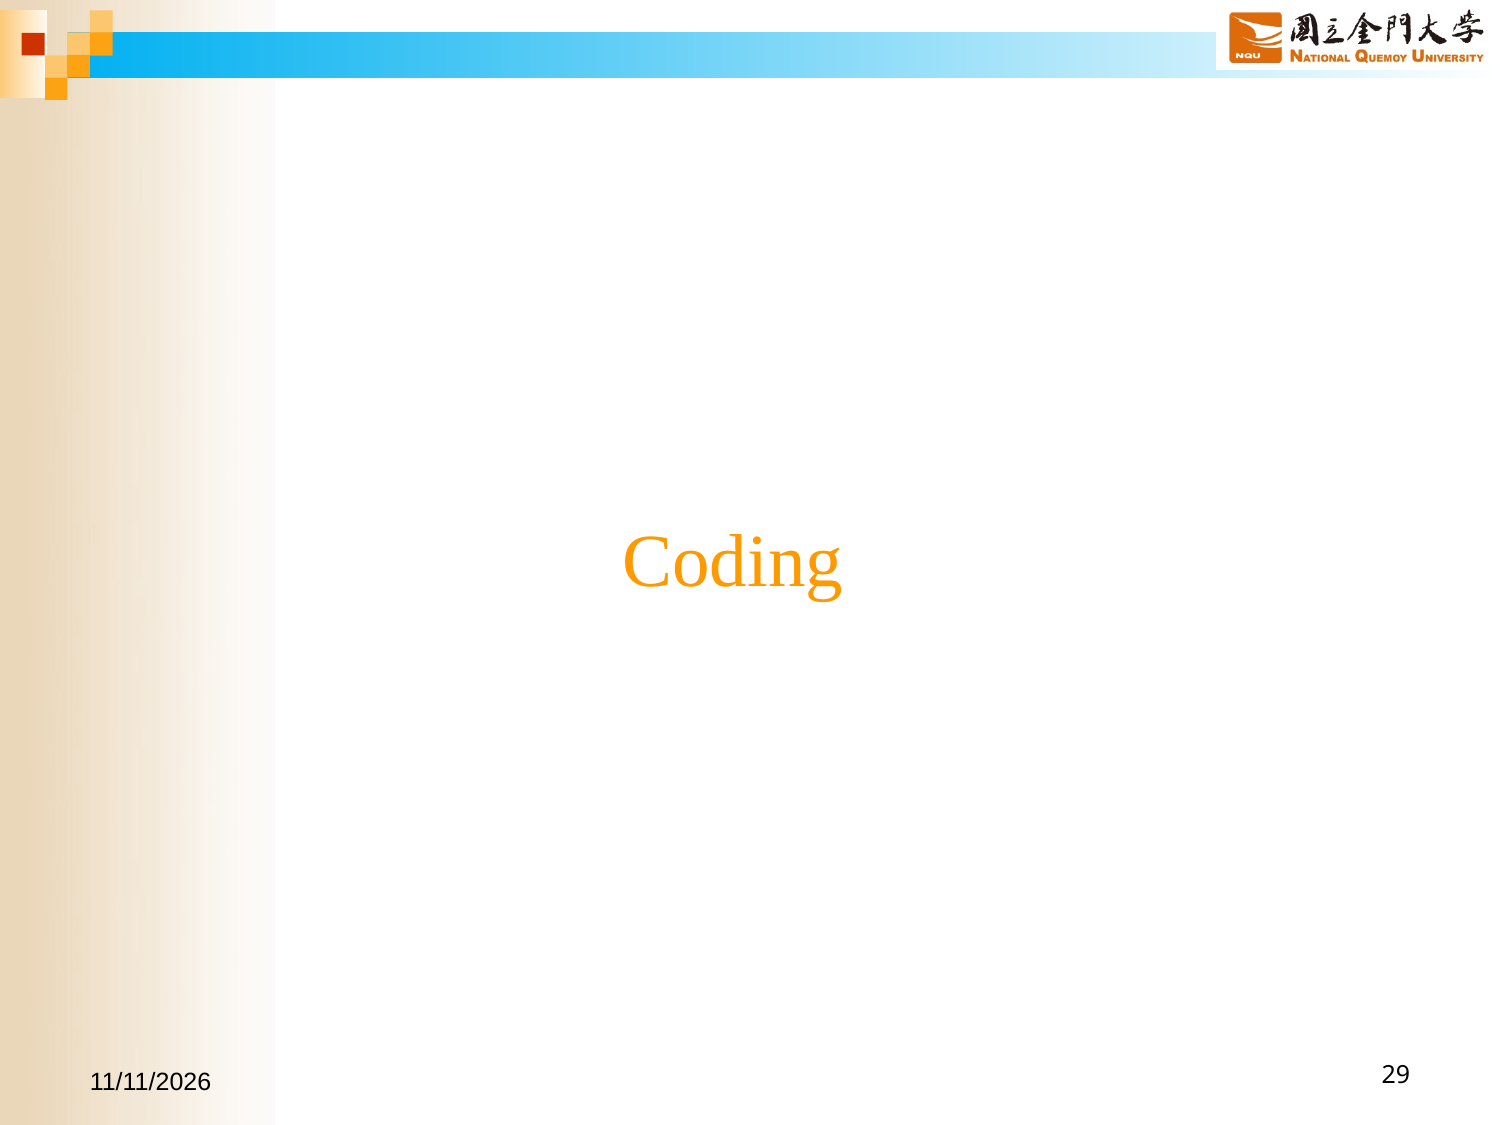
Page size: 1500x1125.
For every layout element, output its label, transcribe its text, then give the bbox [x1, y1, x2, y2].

picture [1216, 1, 1499, 70]
text_box 2017/6/24 [75, 1024, 425, 1103]
title Coding [214, 444, 1252, 670]
text_box 29 [1074, 1024, 1425, 1100]
